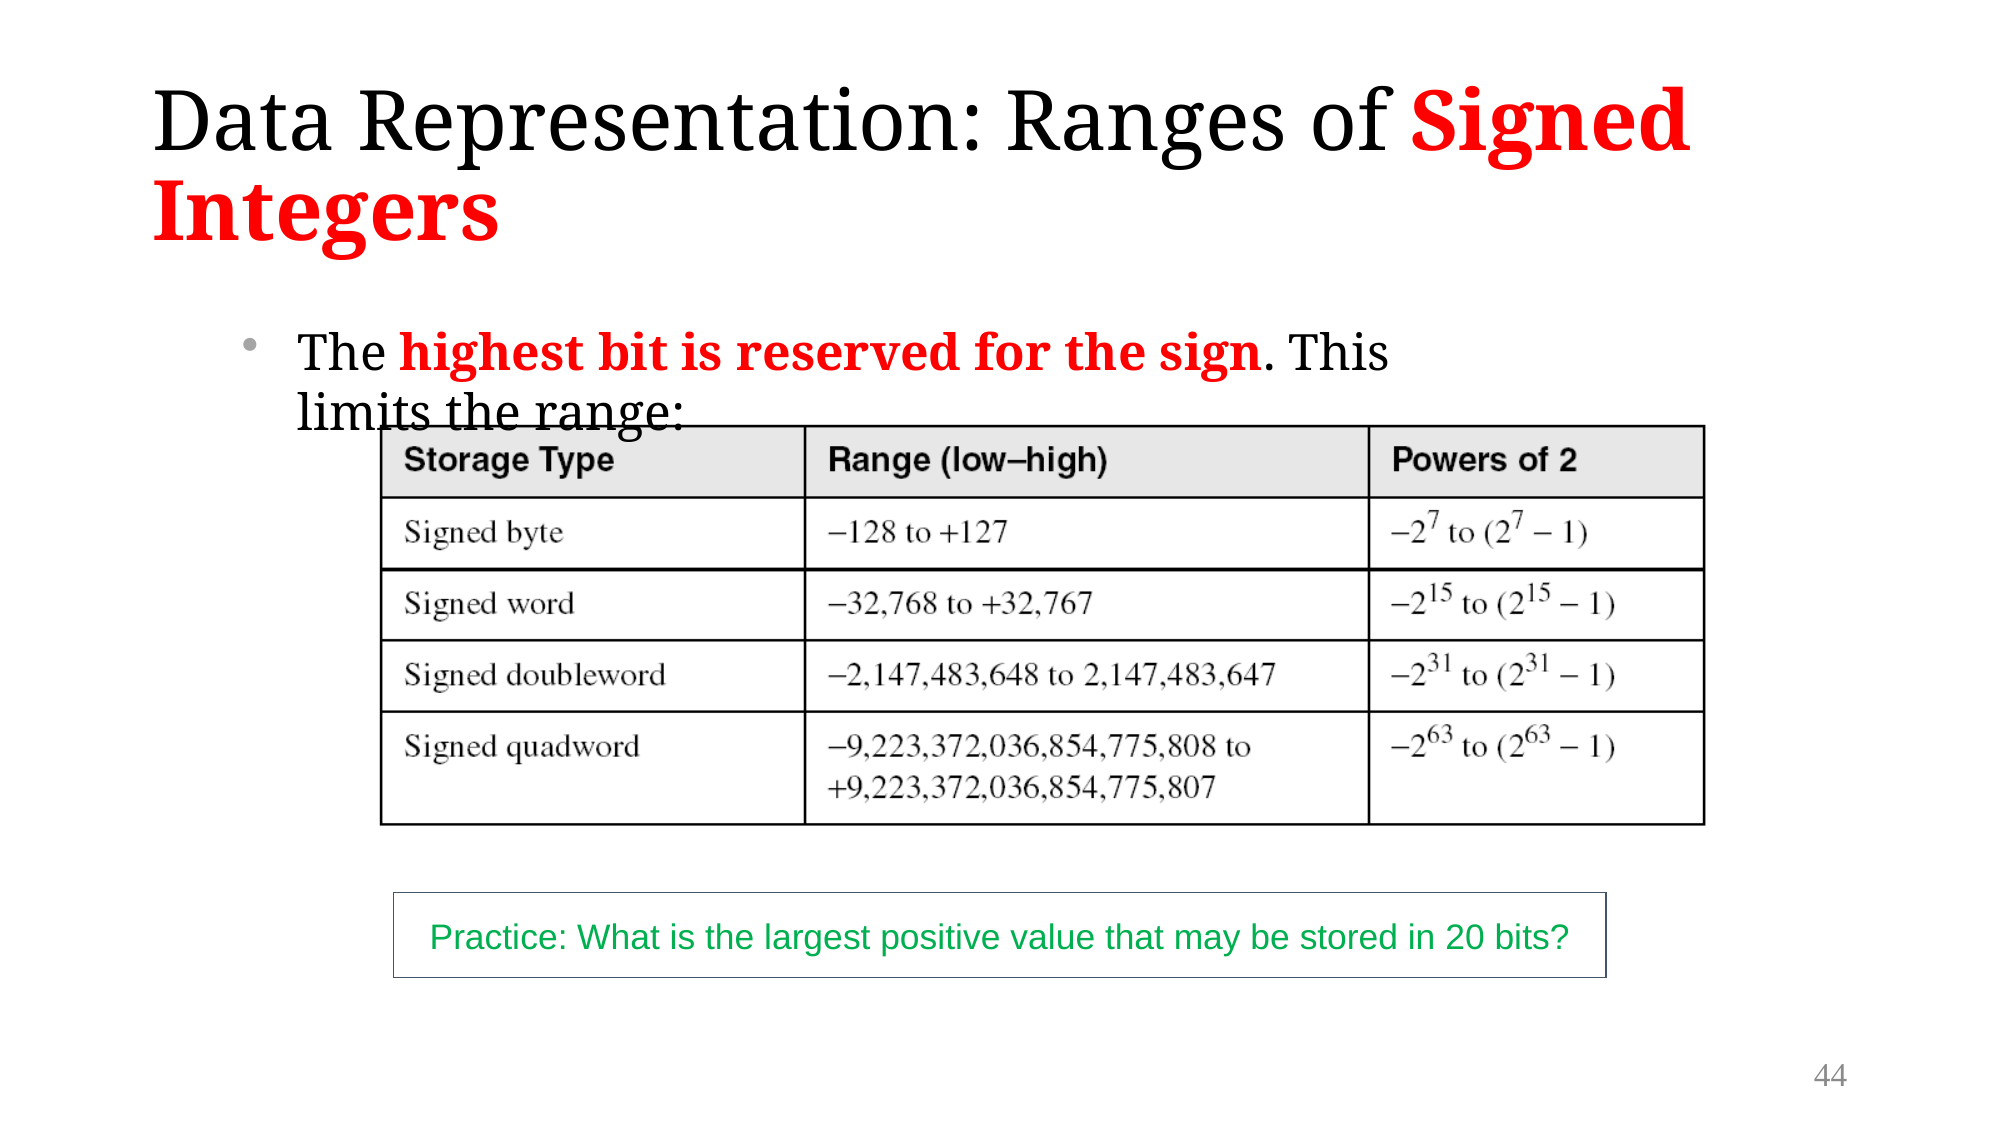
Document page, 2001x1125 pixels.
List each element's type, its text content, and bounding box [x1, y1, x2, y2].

title Data Representation: Ranges of Signed Integers [137, 59, 1863, 278]
text_box Practice: What is the largest positive value that may be stored in 20 bits? [393, 892, 1607, 978]
text_box The highest bit is reserved for the sign. This limits the range: [226, 297, 1552, 463]
slide_number 44 [1412, 1042, 1863, 1103]
picture [374, 420, 1713, 832]
